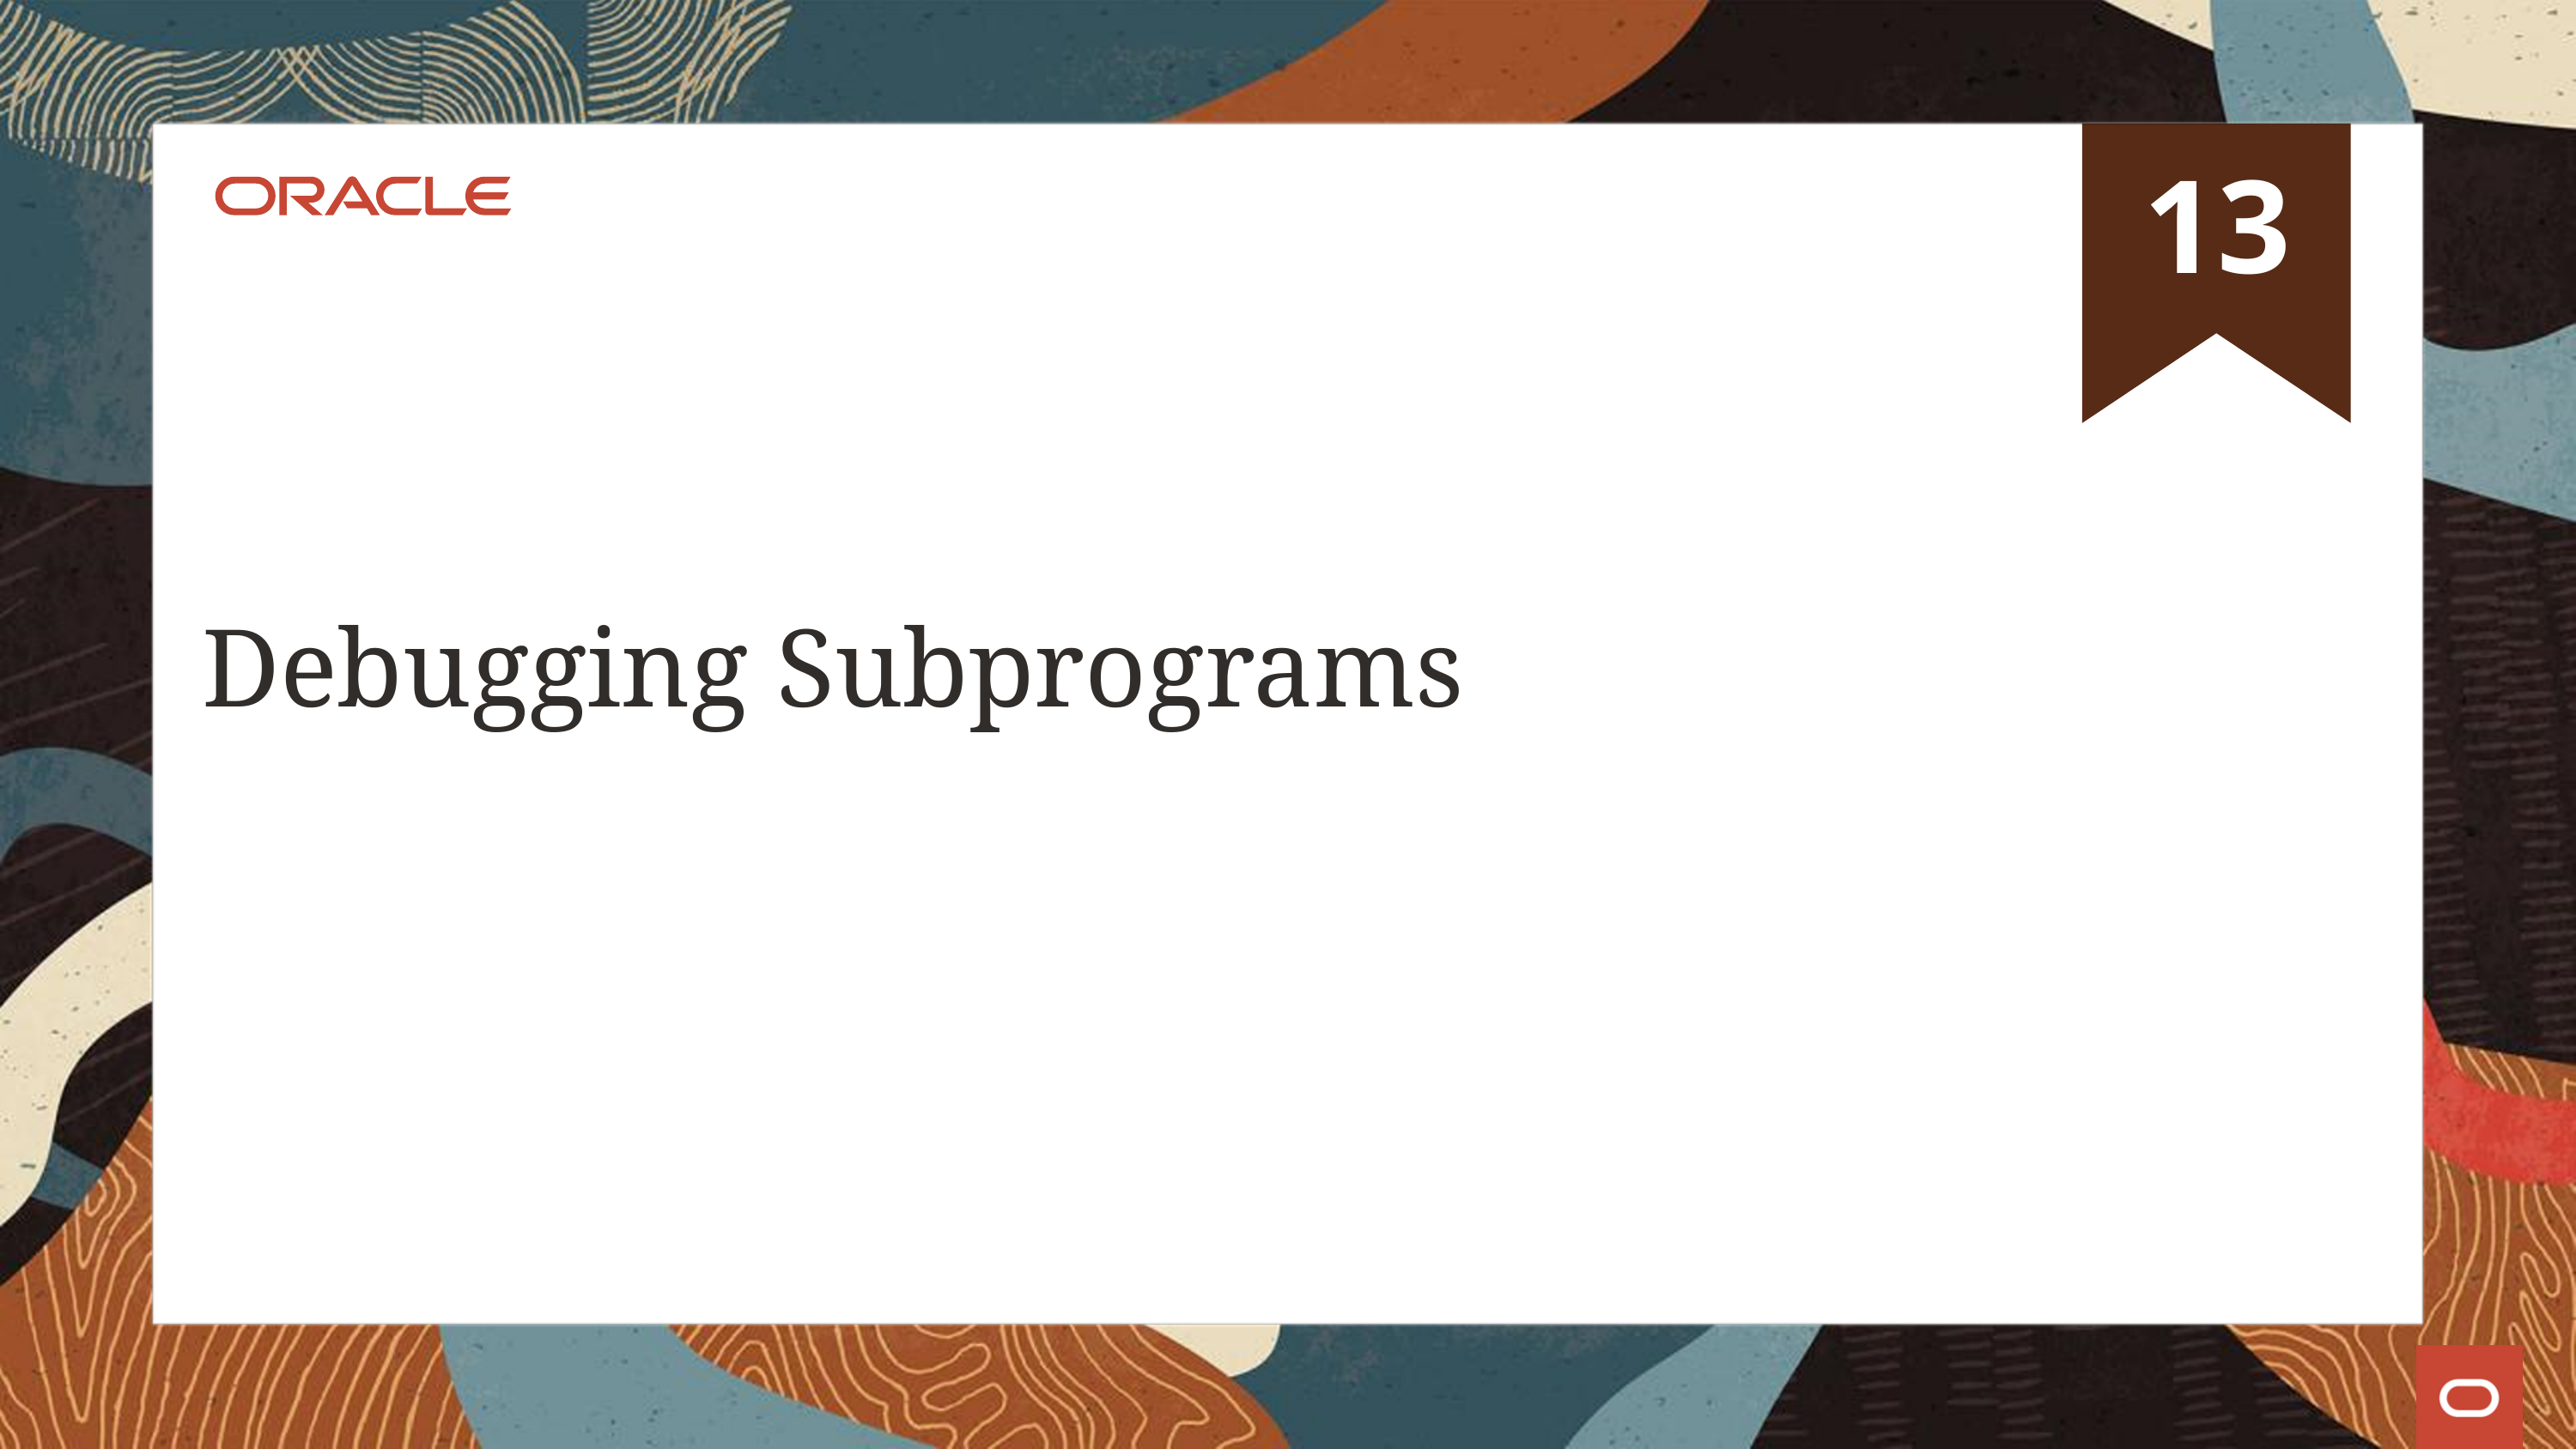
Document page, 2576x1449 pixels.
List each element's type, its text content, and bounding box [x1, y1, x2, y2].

picture [0, 0, 2576, 1449]
title Debugging Subprograms [197, 584, 2379, 732]
